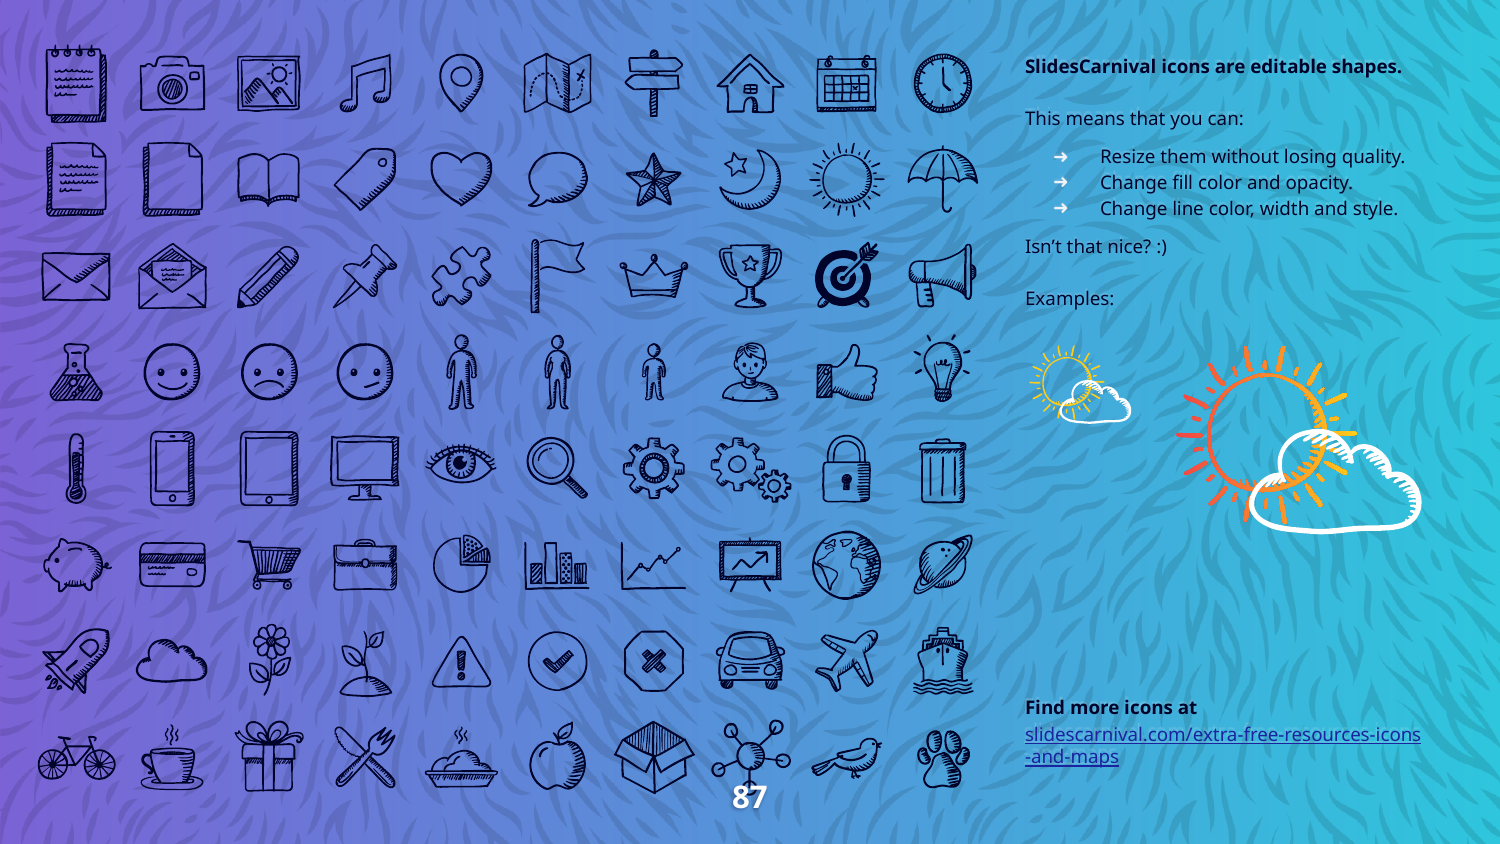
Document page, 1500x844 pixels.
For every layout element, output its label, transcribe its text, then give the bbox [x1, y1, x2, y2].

text_box [528, 151, 588, 208]
text_box [164, 727, 169, 741]
text_box [623, 630, 684, 692]
text_box [43, 538, 112, 593]
text_box [1263, 498, 1268, 509]
text_box [908, 243, 977, 308]
text_box [1243, 345, 1253, 372]
text_box [1208, 362, 1226, 386]
text_box [624, 49, 684, 117]
text_box [333, 538, 398, 591]
text_box [526, 436, 588, 499]
text_box [1293, 491, 1300, 502]
text_box [175, 728, 179, 742]
text_box [431, 635, 492, 688]
text_box [913, 534, 973, 595]
text_box [1306, 362, 1323, 386]
text_box [907, 145, 979, 213]
text_box [237, 540, 301, 590]
text_box [625, 152, 682, 207]
text_box [237, 153, 300, 207]
text_box [249, 623, 292, 696]
text_box [1193, 447, 1204, 452]
text_box [718, 537, 782, 593]
text_box [339, 630, 393, 698]
text_box [234, 720, 304, 792]
text_box [433, 534, 491, 593]
text_box [332, 244, 398, 309]
text_box [811, 737, 883, 779]
text_box [138, 243, 207, 310]
text_box [815, 629, 879, 693]
text_box [719, 149, 781, 210]
text_box [1072, 407, 1076, 420]
text_box [142, 141, 204, 217]
text_box [239, 430, 299, 507]
text_box [1208, 486, 1228, 506]
text_box [1091, 365, 1101, 371]
text_box [852, 205, 856, 217]
text_box [723, 719, 791, 765]
text_box [1259, 444, 1326, 493]
text_box [1334, 431, 1358, 436]
text_box [45, 44, 107, 124]
text_box [1191, 416, 1201, 422]
text_box [237, 245, 299, 309]
text_box [619, 253, 689, 299]
text_box [620, 542, 686, 590]
slide_number ‹#› [705, 766, 795, 832]
picture [0, 0, 1500, 844]
text_box [49, 343, 103, 402]
text_box [919, 438, 967, 504]
text_box [1278, 495, 1287, 525]
text_box [1032, 345, 1092, 412]
text_box [923, 341, 963, 403]
text_box [1183, 460, 1208, 475]
text_box [530, 239, 586, 314]
text_box [524, 542, 590, 590]
text_box [1183, 394, 1209, 409]
text_box [1206, 387, 1216, 394]
text_box [1248, 428, 1422, 535]
text_box [135, 638, 208, 683]
text_box [529, 721, 586, 790]
text_box [815, 241, 879, 308]
text_box [812, 530, 881, 600]
list Find more icons at slidescarnival.com/extra-free-resources-icons-and-maps [1025, 692, 1425, 786]
text_box [339, 54, 392, 113]
text_box [1232, 492, 1238, 502]
text_box [1304, 483, 1323, 507]
text_box [1329, 416, 1339, 422]
text_box [140, 747, 204, 791]
text_box [1243, 495, 1250, 522]
text_box [333, 147, 396, 211]
text_box [917, 730, 970, 789]
text_box [1276, 345, 1286, 372]
text_box [1323, 461, 1348, 475]
text_box [446, 334, 477, 410]
text_box [41, 252, 111, 302]
text_box [913, 626, 974, 695]
text_box [169, 724, 174, 746]
text_box [641, 343, 666, 401]
text_box [42, 628, 110, 694]
text_box [710, 437, 792, 503]
text_box [1175, 432, 1203, 438]
text_box [613, 720, 695, 795]
text_box [237, 55, 301, 112]
text_box [523, 53, 592, 114]
text_box [37, 735, 116, 780]
text_box [1262, 360, 1267, 370]
text_box [914, 369, 922, 374]
text_box [1324, 393, 1347, 406]
text_box [816, 54, 877, 113]
text_box [1206, 474, 1215, 482]
text_box [1207, 373, 1327, 492]
text_box [812, 142, 885, 216]
text_box [454, 726, 468, 745]
text_box [149, 430, 195, 507]
text_box [431, 246, 492, 307]
text_box [722, 342, 779, 402]
text_box [822, 434, 871, 503]
text_box [241, 343, 298, 401]
text_box [46, 141, 107, 217]
text_box [715, 631, 786, 690]
text_box [139, 542, 206, 588]
text_box [926, 334, 932, 342]
text_box [913, 351, 921, 356]
text_box [439, 53, 484, 113]
text_box [622, 437, 685, 500]
text_box [430, 151, 493, 207]
text_box [425, 443, 497, 484]
list SlidesCarnival icons are editable shapes. This means that you can: Resize them without losing quality. Change fill color and opacity. Change line color, width and style. Isn’t that nice? :) Examples: [1025, 51, 1425, 302]
text_box [544, 334, 571, 410]
text_box [139, 55, 206, 111]
text_box [334, 726, 396, 789]
text_box [913, 53, 973, 114]
text_box [716, 53, 785, 114]
text_box [527, 631, 588, 691]
text_box [336, 343, 394, 401]
text_box [718, 244, 783, 309]
text_box [65, 433, 87, 504]
text_box [816, 343, 878, 401]
text_box [1232, 366, 1238, 377]
text_box [1064, 386, 1101, 413]
text_box [1293, 367, 1299, 376]
text_box [424, 749, 499, 788]
text_box [143, 343, 201, 401]
text_box [1059, 380, 1132, 424]
text_box [330, 435, 400, 501]
